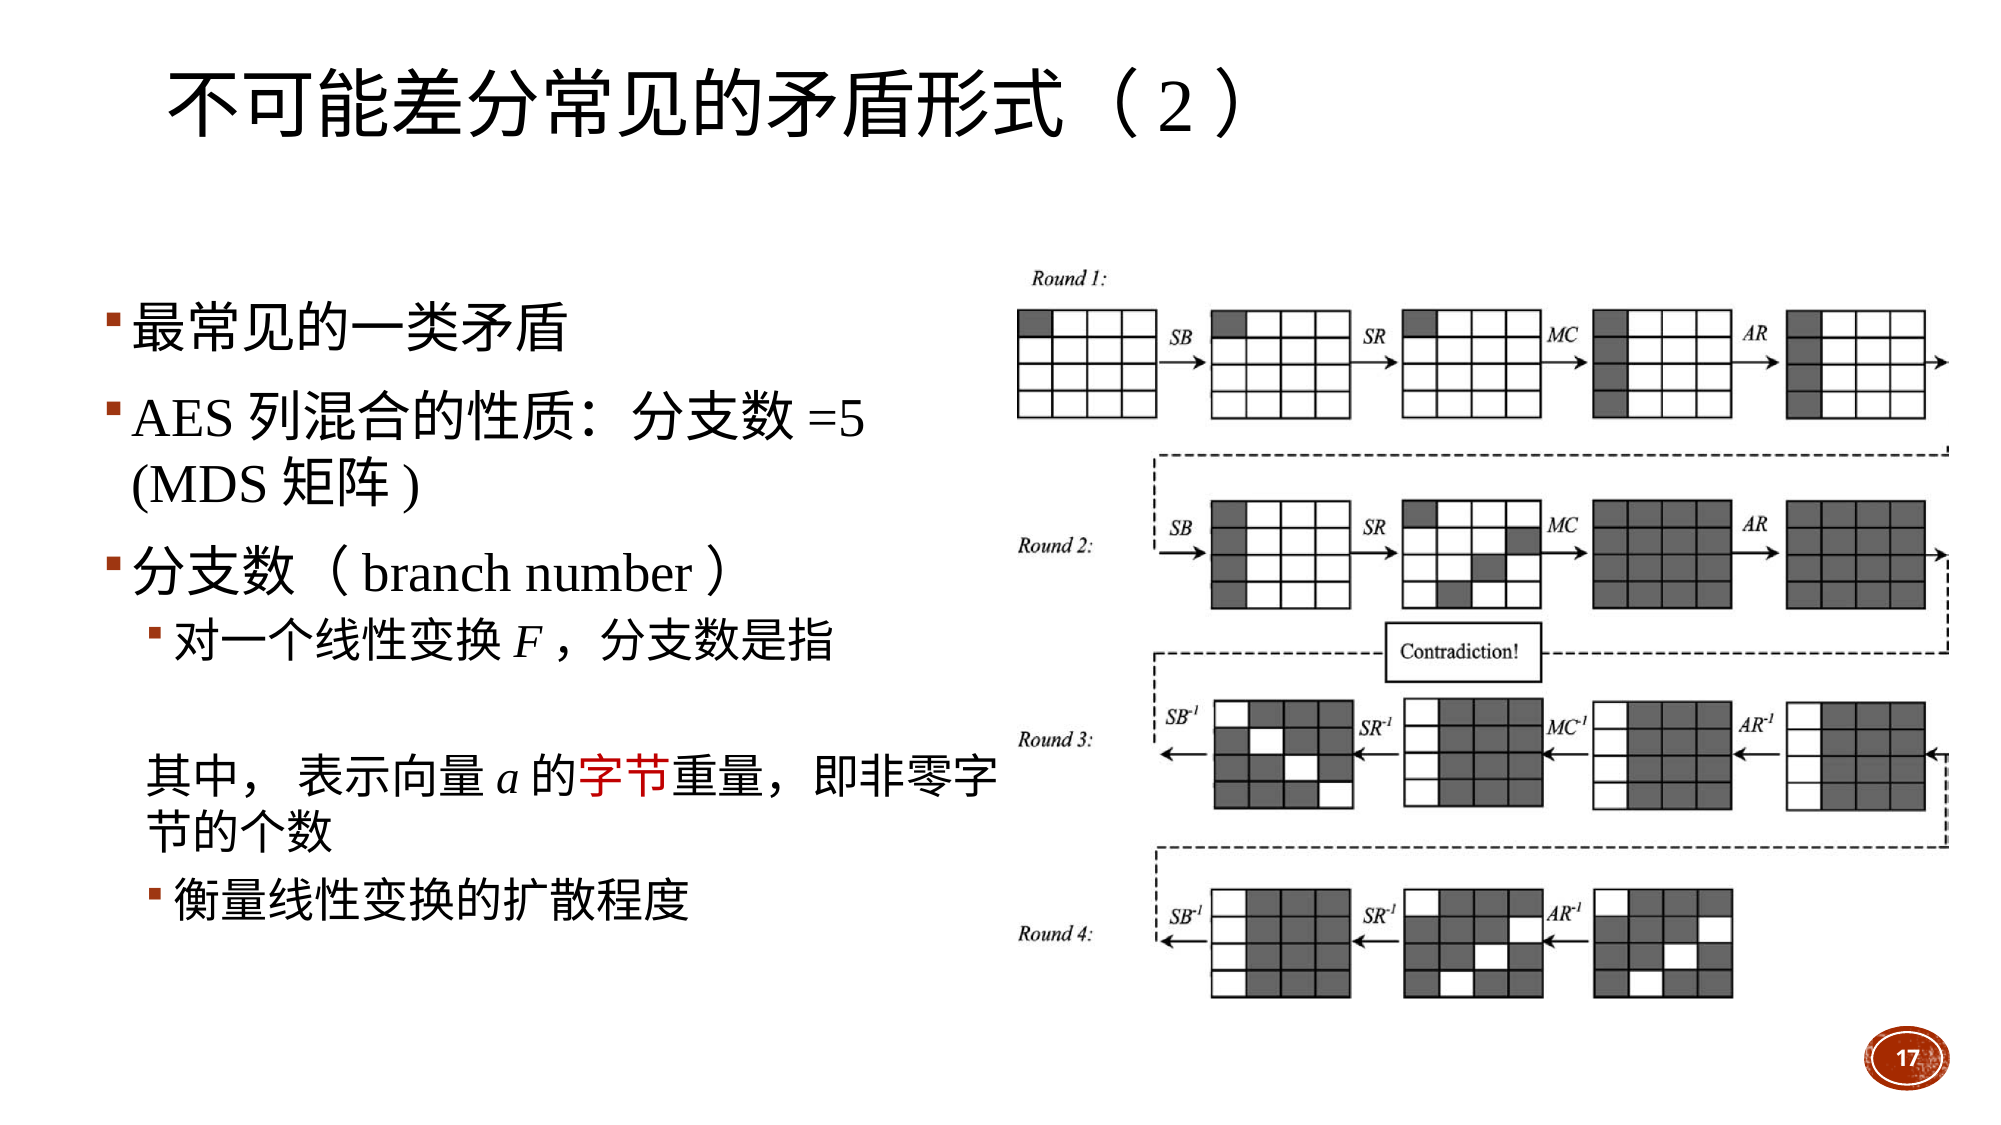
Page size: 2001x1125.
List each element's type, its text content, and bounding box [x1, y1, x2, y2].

picture [1007, 262, 1961, 1013]
title 不可能差分常见的矛盾形式（2） [150, 30, 1850, 184]
slide_number 17 [1855, 1028, 1961, 1089]
